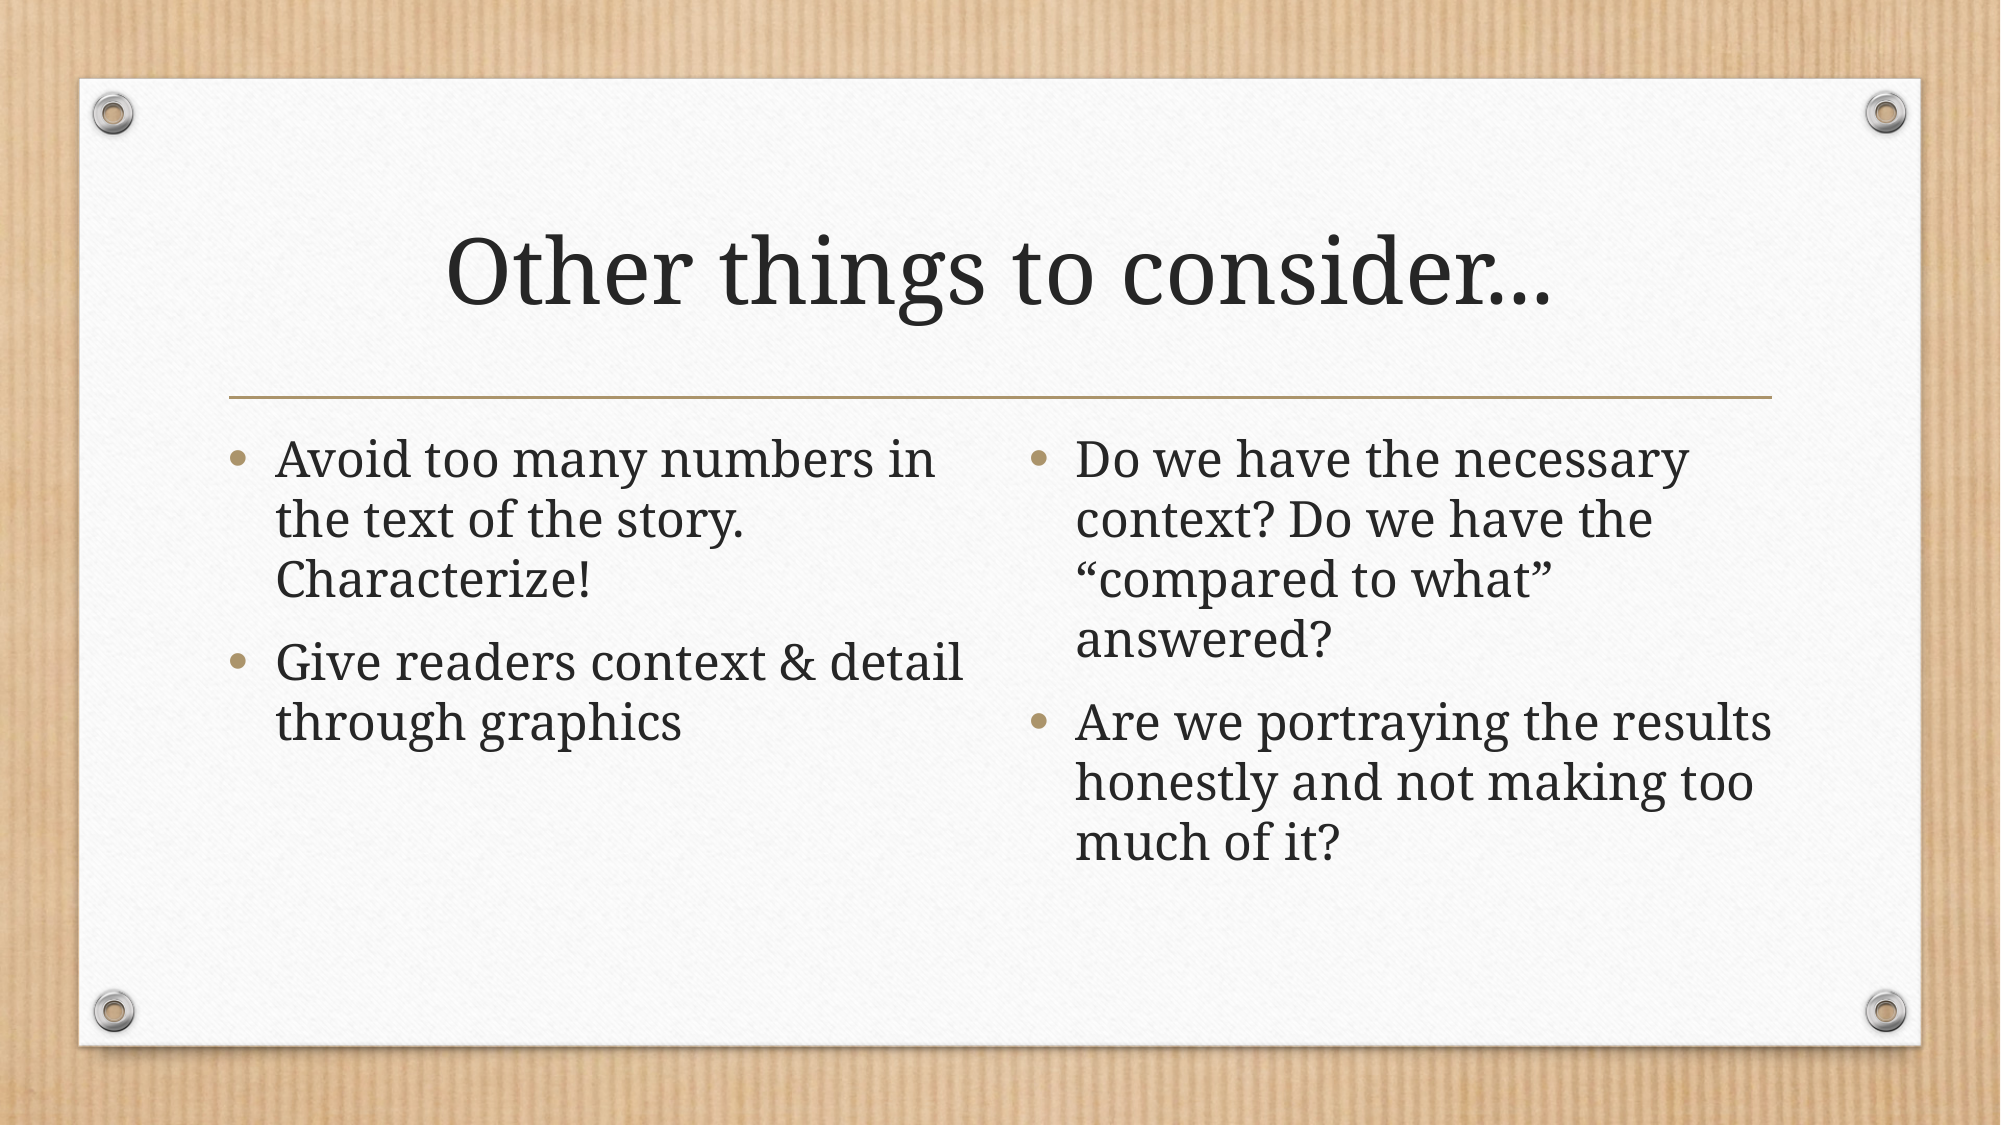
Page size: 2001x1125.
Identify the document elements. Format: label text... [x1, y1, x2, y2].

list Avoid too many numbers in the text of the story. Characterize! Give readers context & detail through graphics [213, 420, 987, 963]
list Do we have the necessary context? Do we have the “compared to what” answered? Are we portraying the results honestly and not making too much of it? [1013, 420, 1788, 963]
title Other things to consider... [212, 161, 1788, 375]
picture [0, 0, 2001, 1125]
